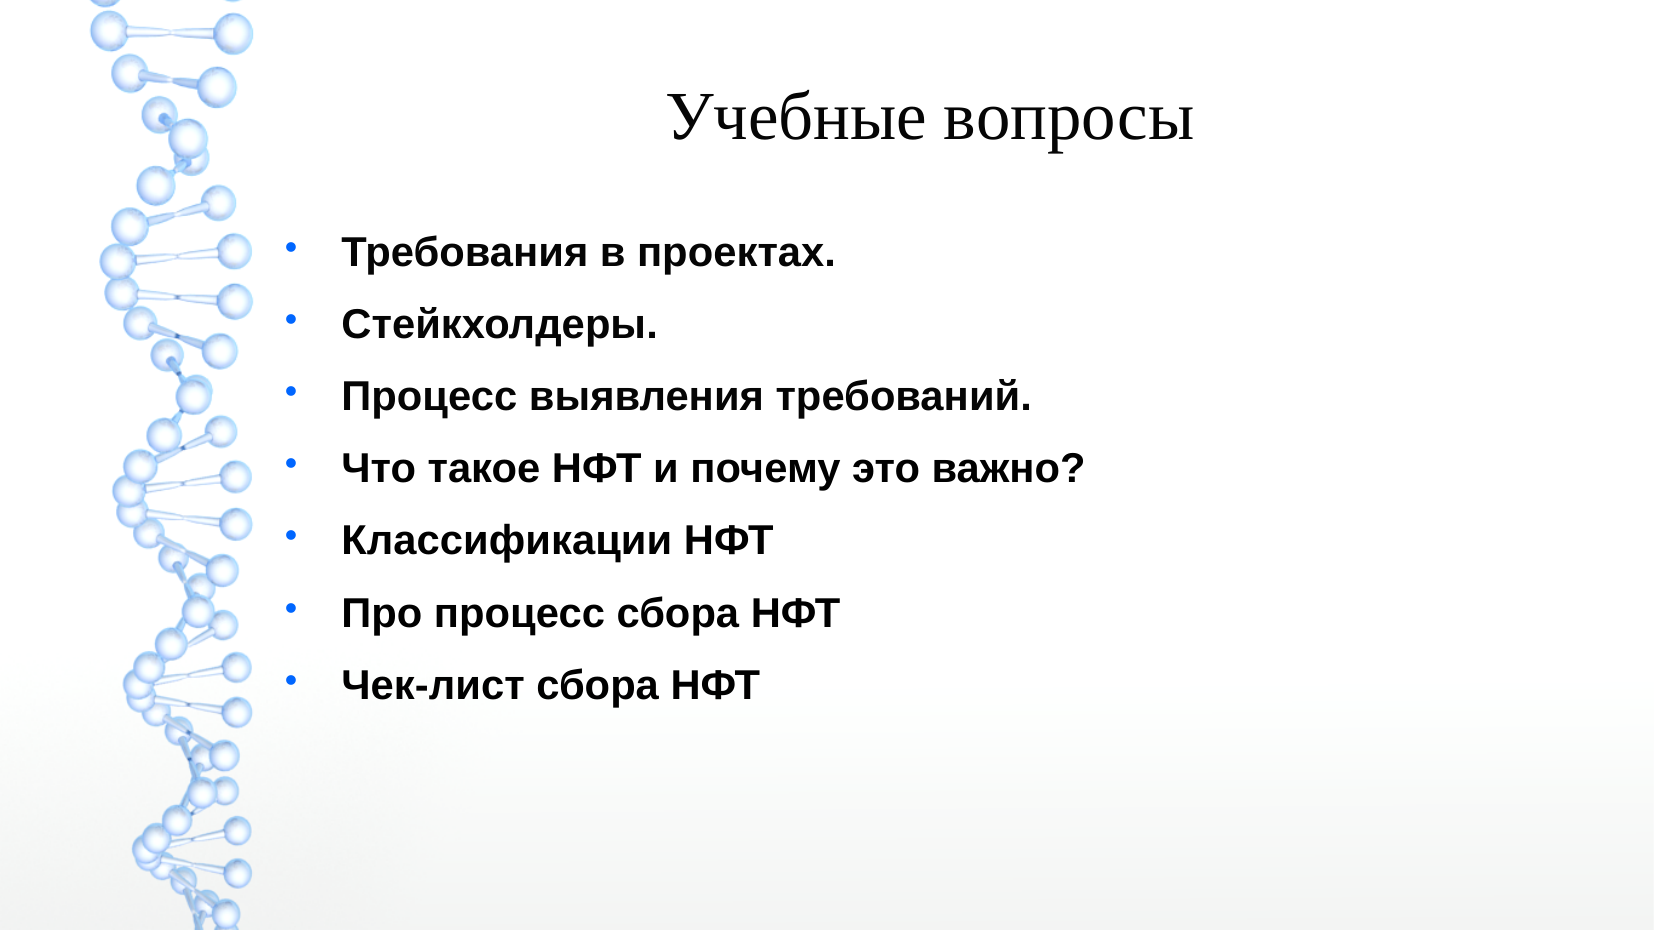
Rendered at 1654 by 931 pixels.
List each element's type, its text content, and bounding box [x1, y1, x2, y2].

picture [0, 0, 1654, 930]
text_box Учебные вопросы [265, 35, 1595, 189]
text_box Требования в проектах. Стейкхолдеры. Процесс выявления требований. Что такое НФТ и почему это важно? Классификации НФТ Про процесс сбора НФТ Чек-лист сбора НФТ [265, 224, 1595, 764]
